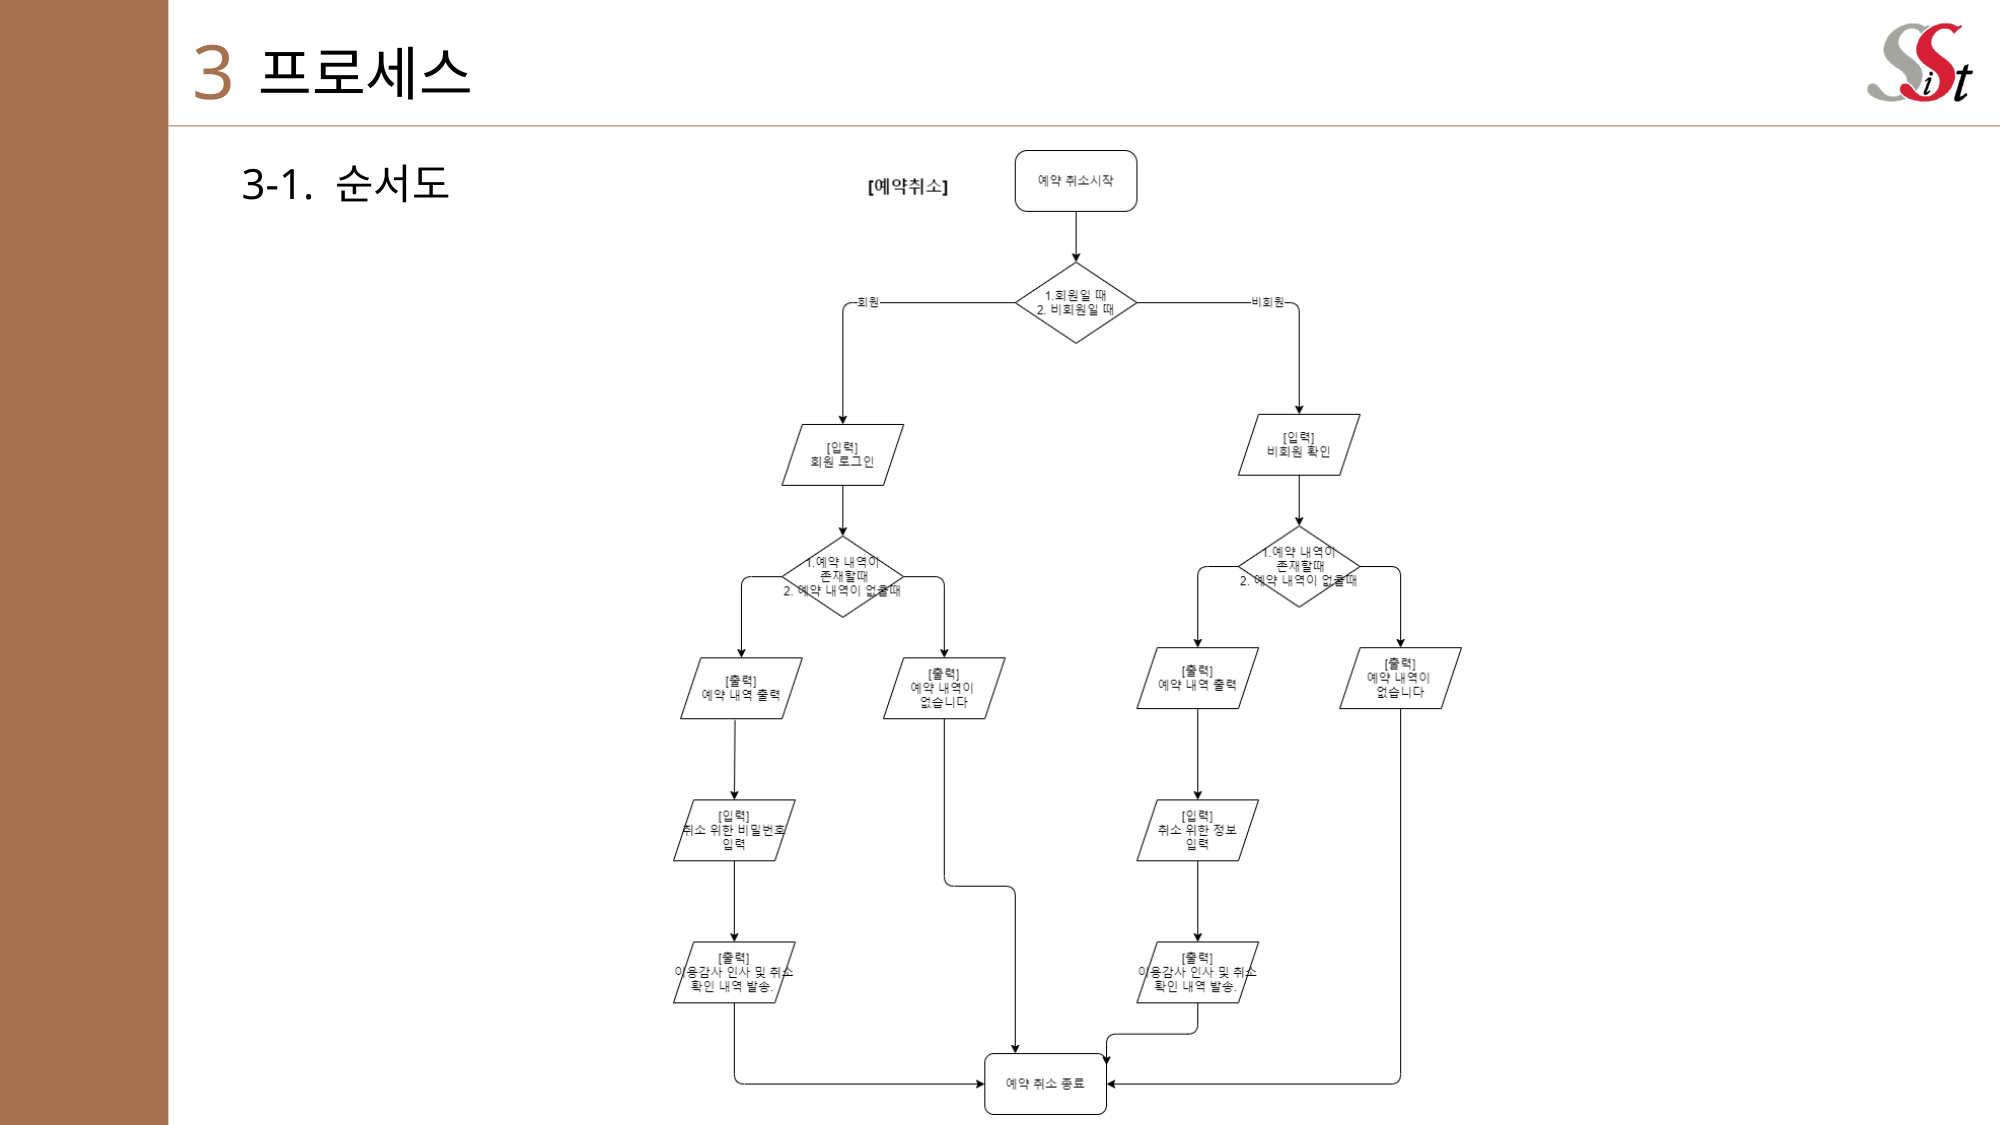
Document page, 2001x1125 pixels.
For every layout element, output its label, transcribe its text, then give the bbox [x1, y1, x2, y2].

picture [673, 150, 1462, 1115]
text_box 프로세스 [255, 29, 765, 114]
text_box 3-1. 순서도 [226, 150, 673, 216]
picture [1855, 11, 1994, 115]
text_box [0, 0, 169, 1125]
text_box 3 [177, 17, 255, 123]
